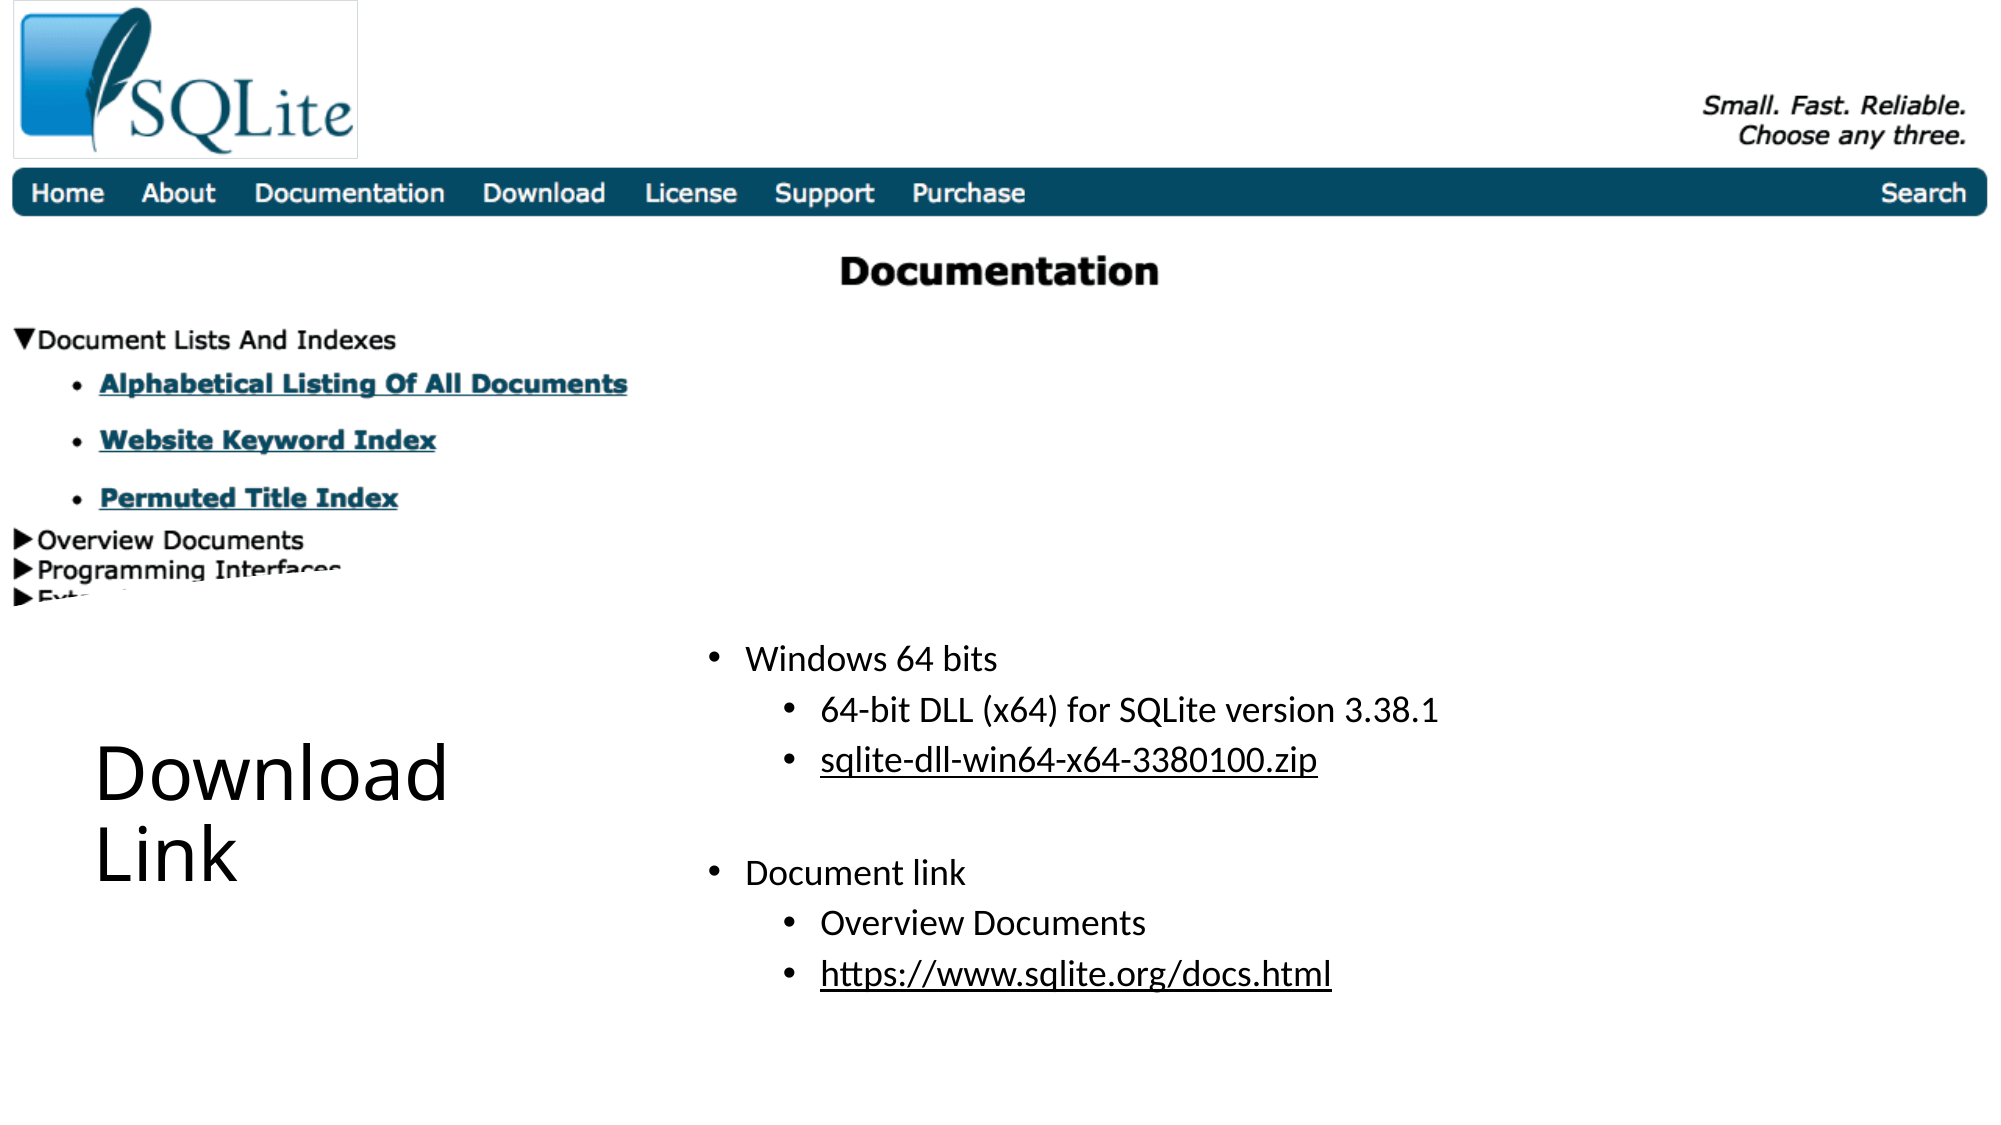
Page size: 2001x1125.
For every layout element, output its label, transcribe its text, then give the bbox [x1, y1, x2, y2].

list Windows 64 bits 64-bit DLL (x64) for SQLite version 3.38.1 sqlite-dll-win64-x64-3380100.zip Document link Overview Documents https://www.sqlite.org/docs.html [692, 620, 1921, 1018]
title Download Link [78, 620, 619, 1018]
picture [0, 0, 2000, 609]
